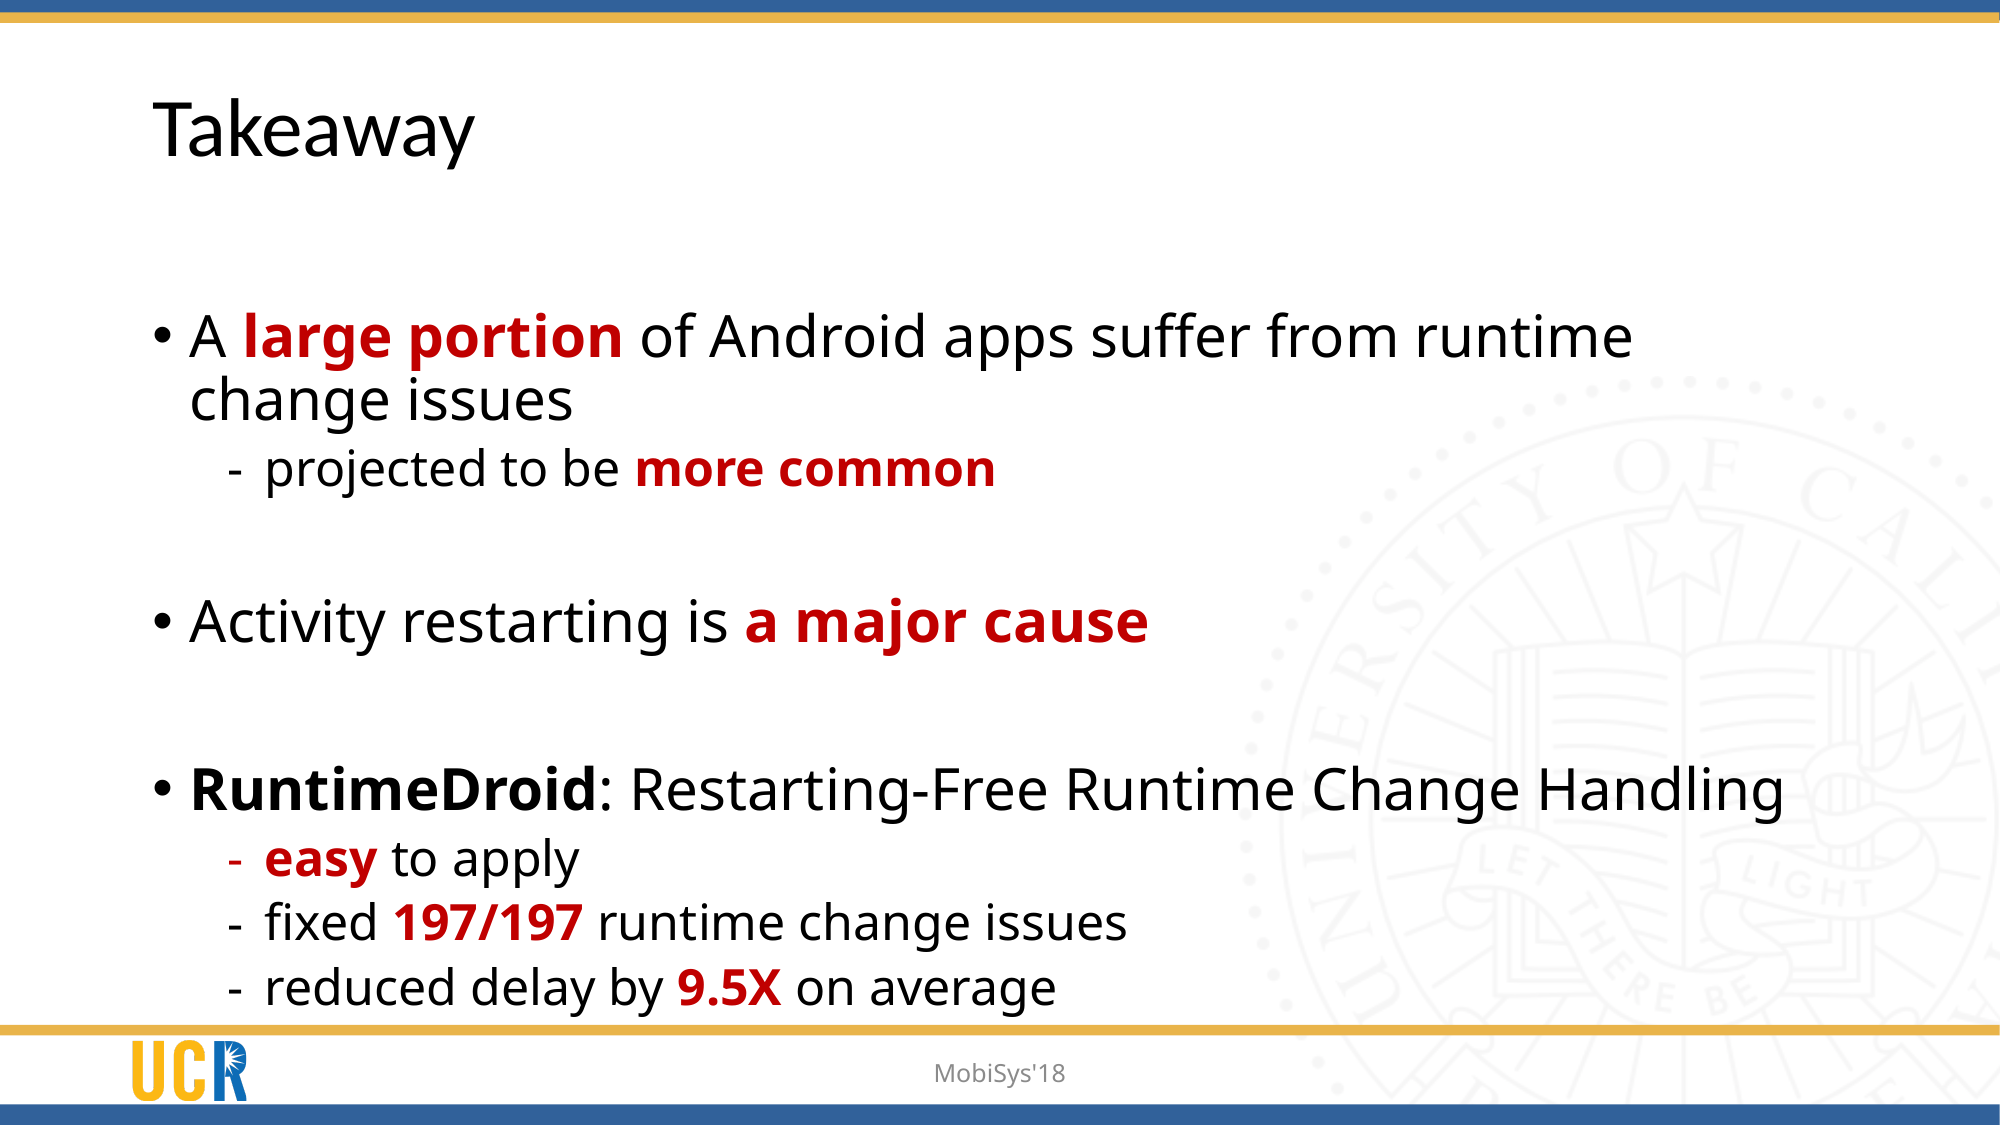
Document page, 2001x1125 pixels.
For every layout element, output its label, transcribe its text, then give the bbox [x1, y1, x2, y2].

title Takeaway [137, 59, 1863, 200]
list A large portion of Android apps suffer from runtime change issues projected to be more common Activity restarting is a major cause RuntimeDroid: Restarting-Free Runtime Change Handling easy to apply fixed 197/197 runtime change issues reduced delay by 9.5X on average [137, 299, 1863, 1014]
footer MobiSys'18 [662, 1042, 1338, 1103]
